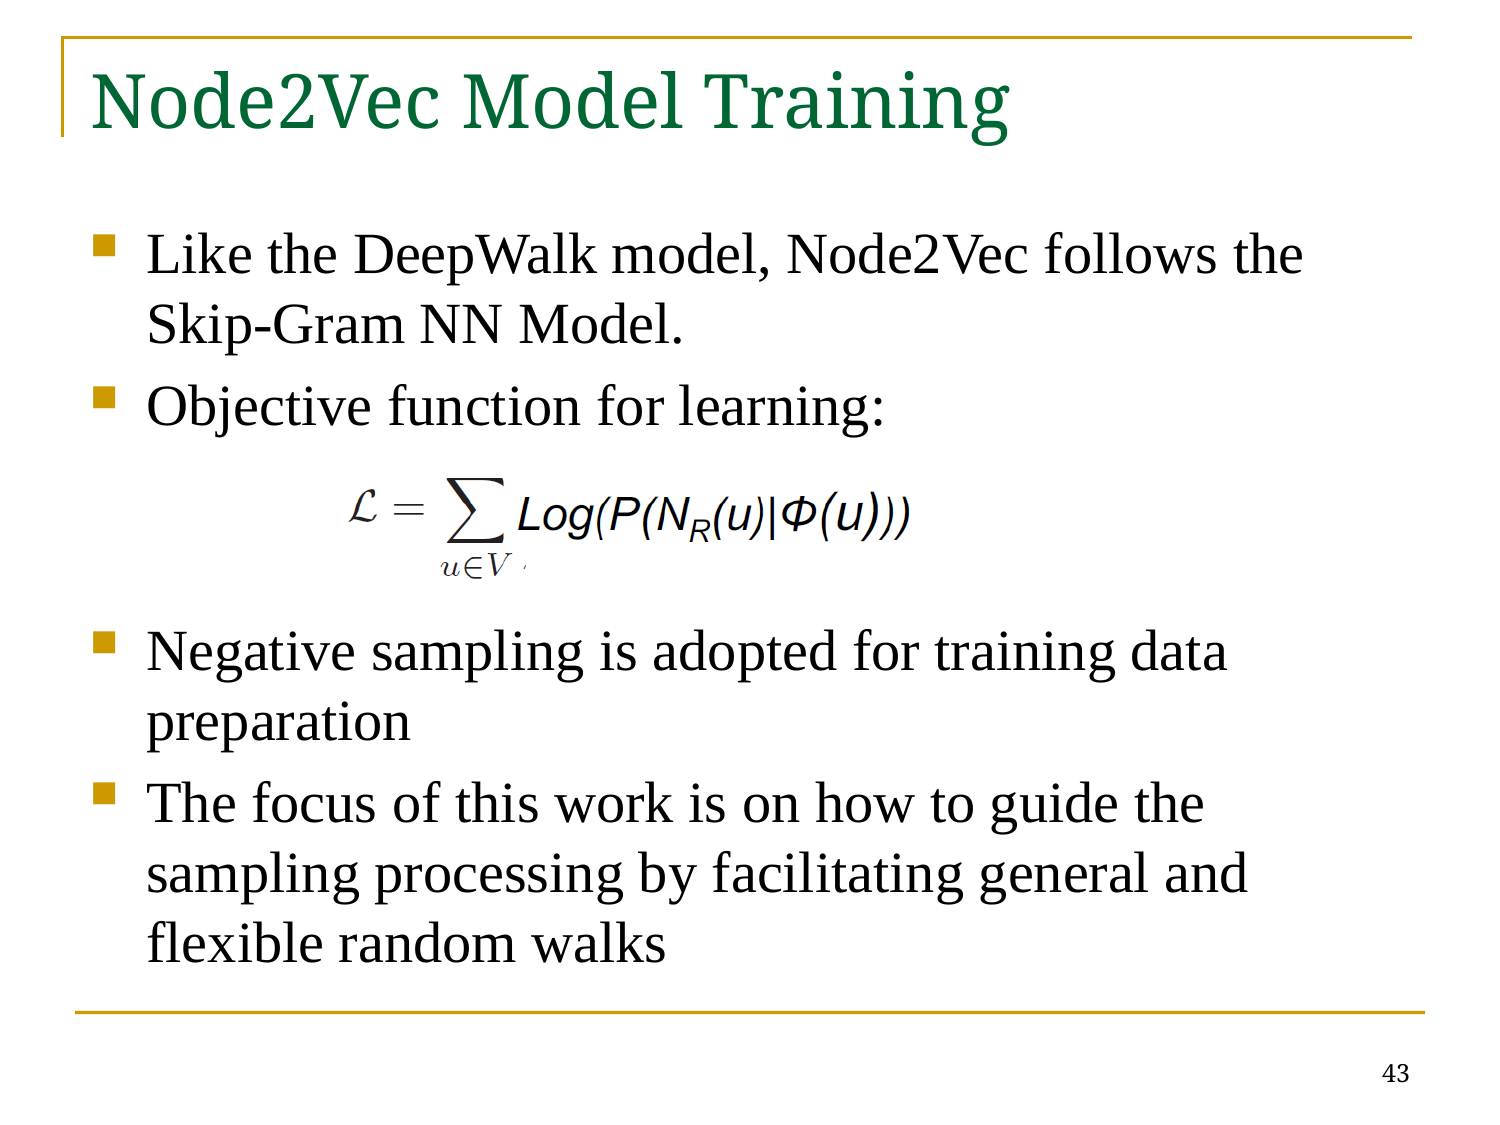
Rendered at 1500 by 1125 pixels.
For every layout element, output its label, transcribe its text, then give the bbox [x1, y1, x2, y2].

slide_number 43 [1074, 1023, 1426, 1100]
picture [342, 461, 922, 587]
title Node2Vec Model Training [75, 45, 1425, 208]
list Like the DeepWalk model, Node2Vec follows the Skip-Gram NN Model. Objective function for learning: Negative sampling is adopted for training data preparation The focus of this work is on how to guide the sampling processing by facilitating general and flexible random walks [75, 208, 1425, 952]
